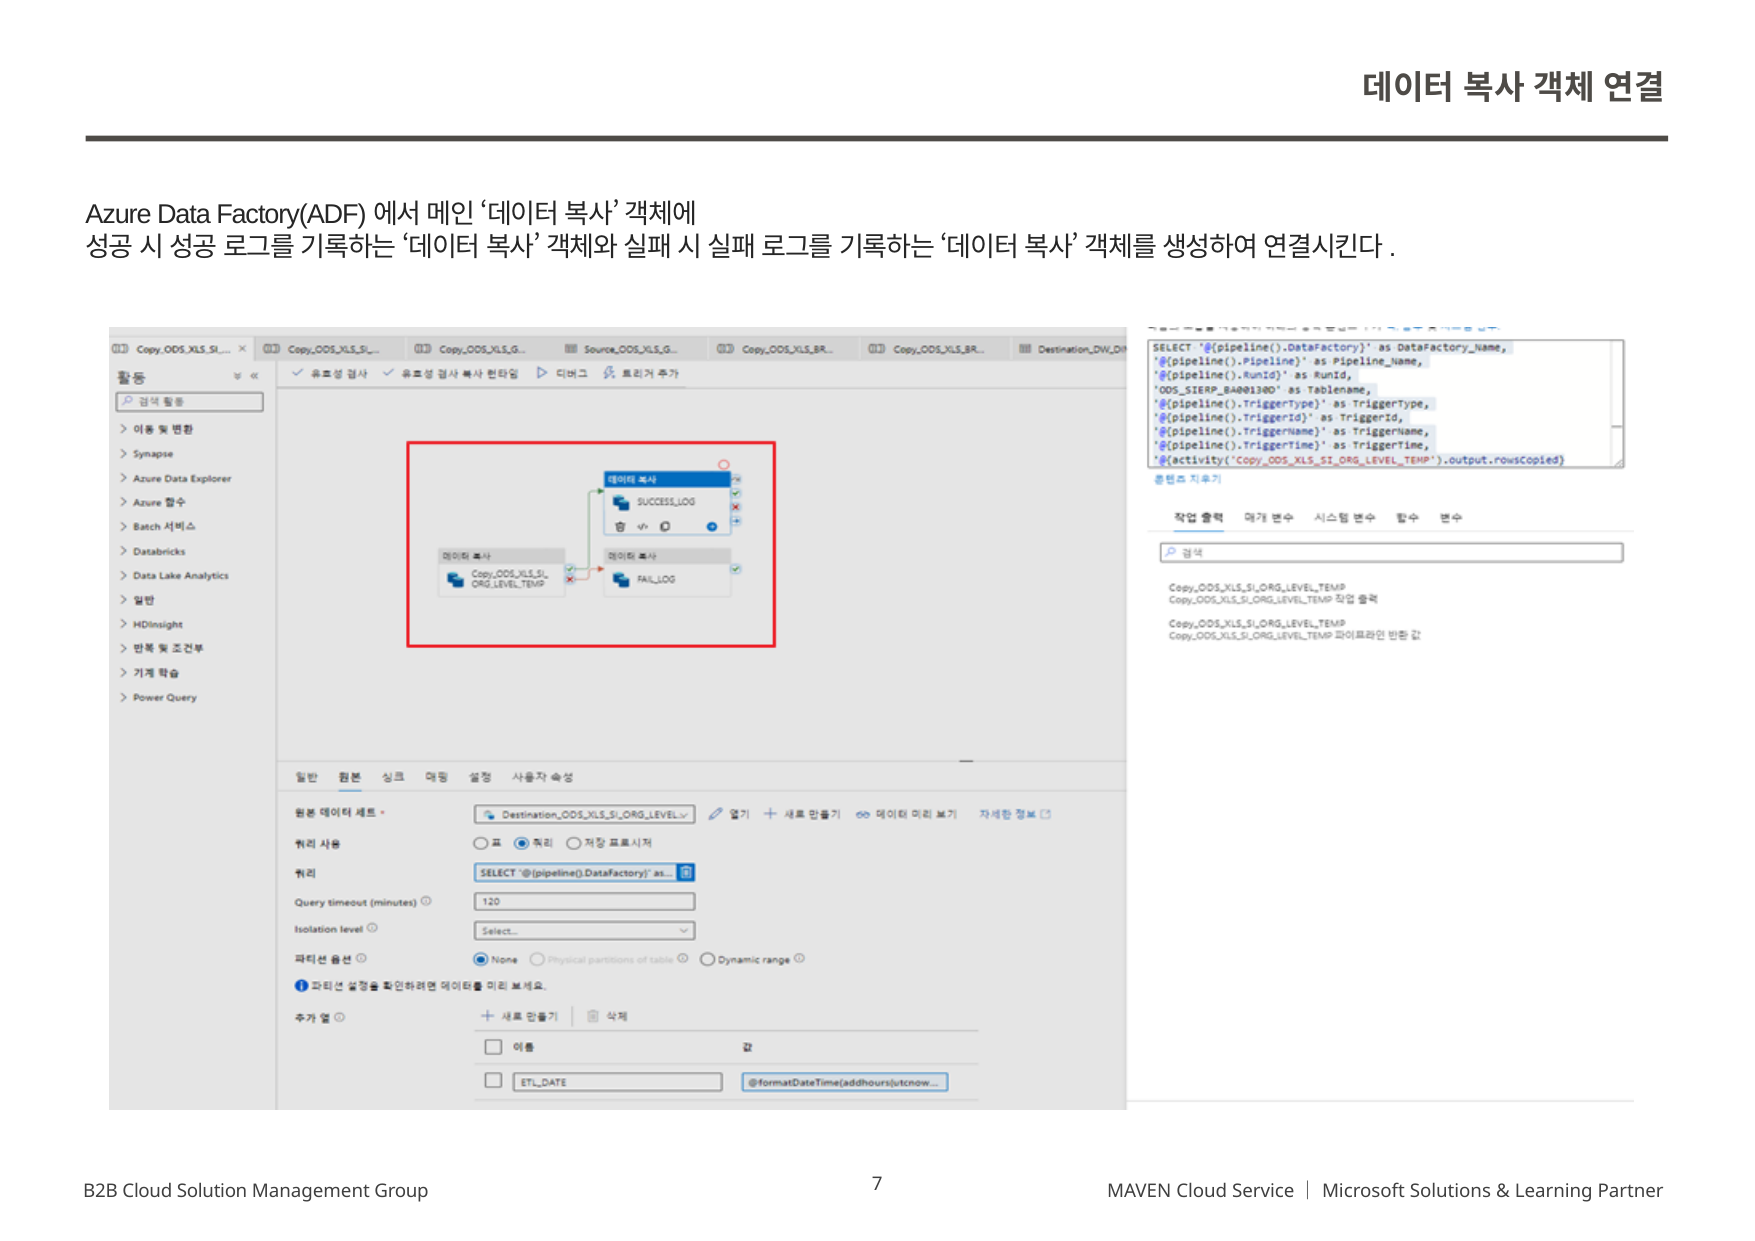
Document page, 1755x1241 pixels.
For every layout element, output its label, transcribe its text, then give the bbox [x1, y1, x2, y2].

text_box Azure Data Factory(ADF)에서 메인 ‘데이터 복사’ 객체에 성공 시 성공 로그를 기록하는 ‘데이터 복사’ 객체와 실패 시 실패 로그를 기록하는 ‘데이터 복사’ 객체를 생성하여 연결시킨다. [85, 196, 1669, 262]
picture [109, 327, 1634, 1110]
text_box 데이터 복사 객체 연결 [1333, 66, 1665, 107]
